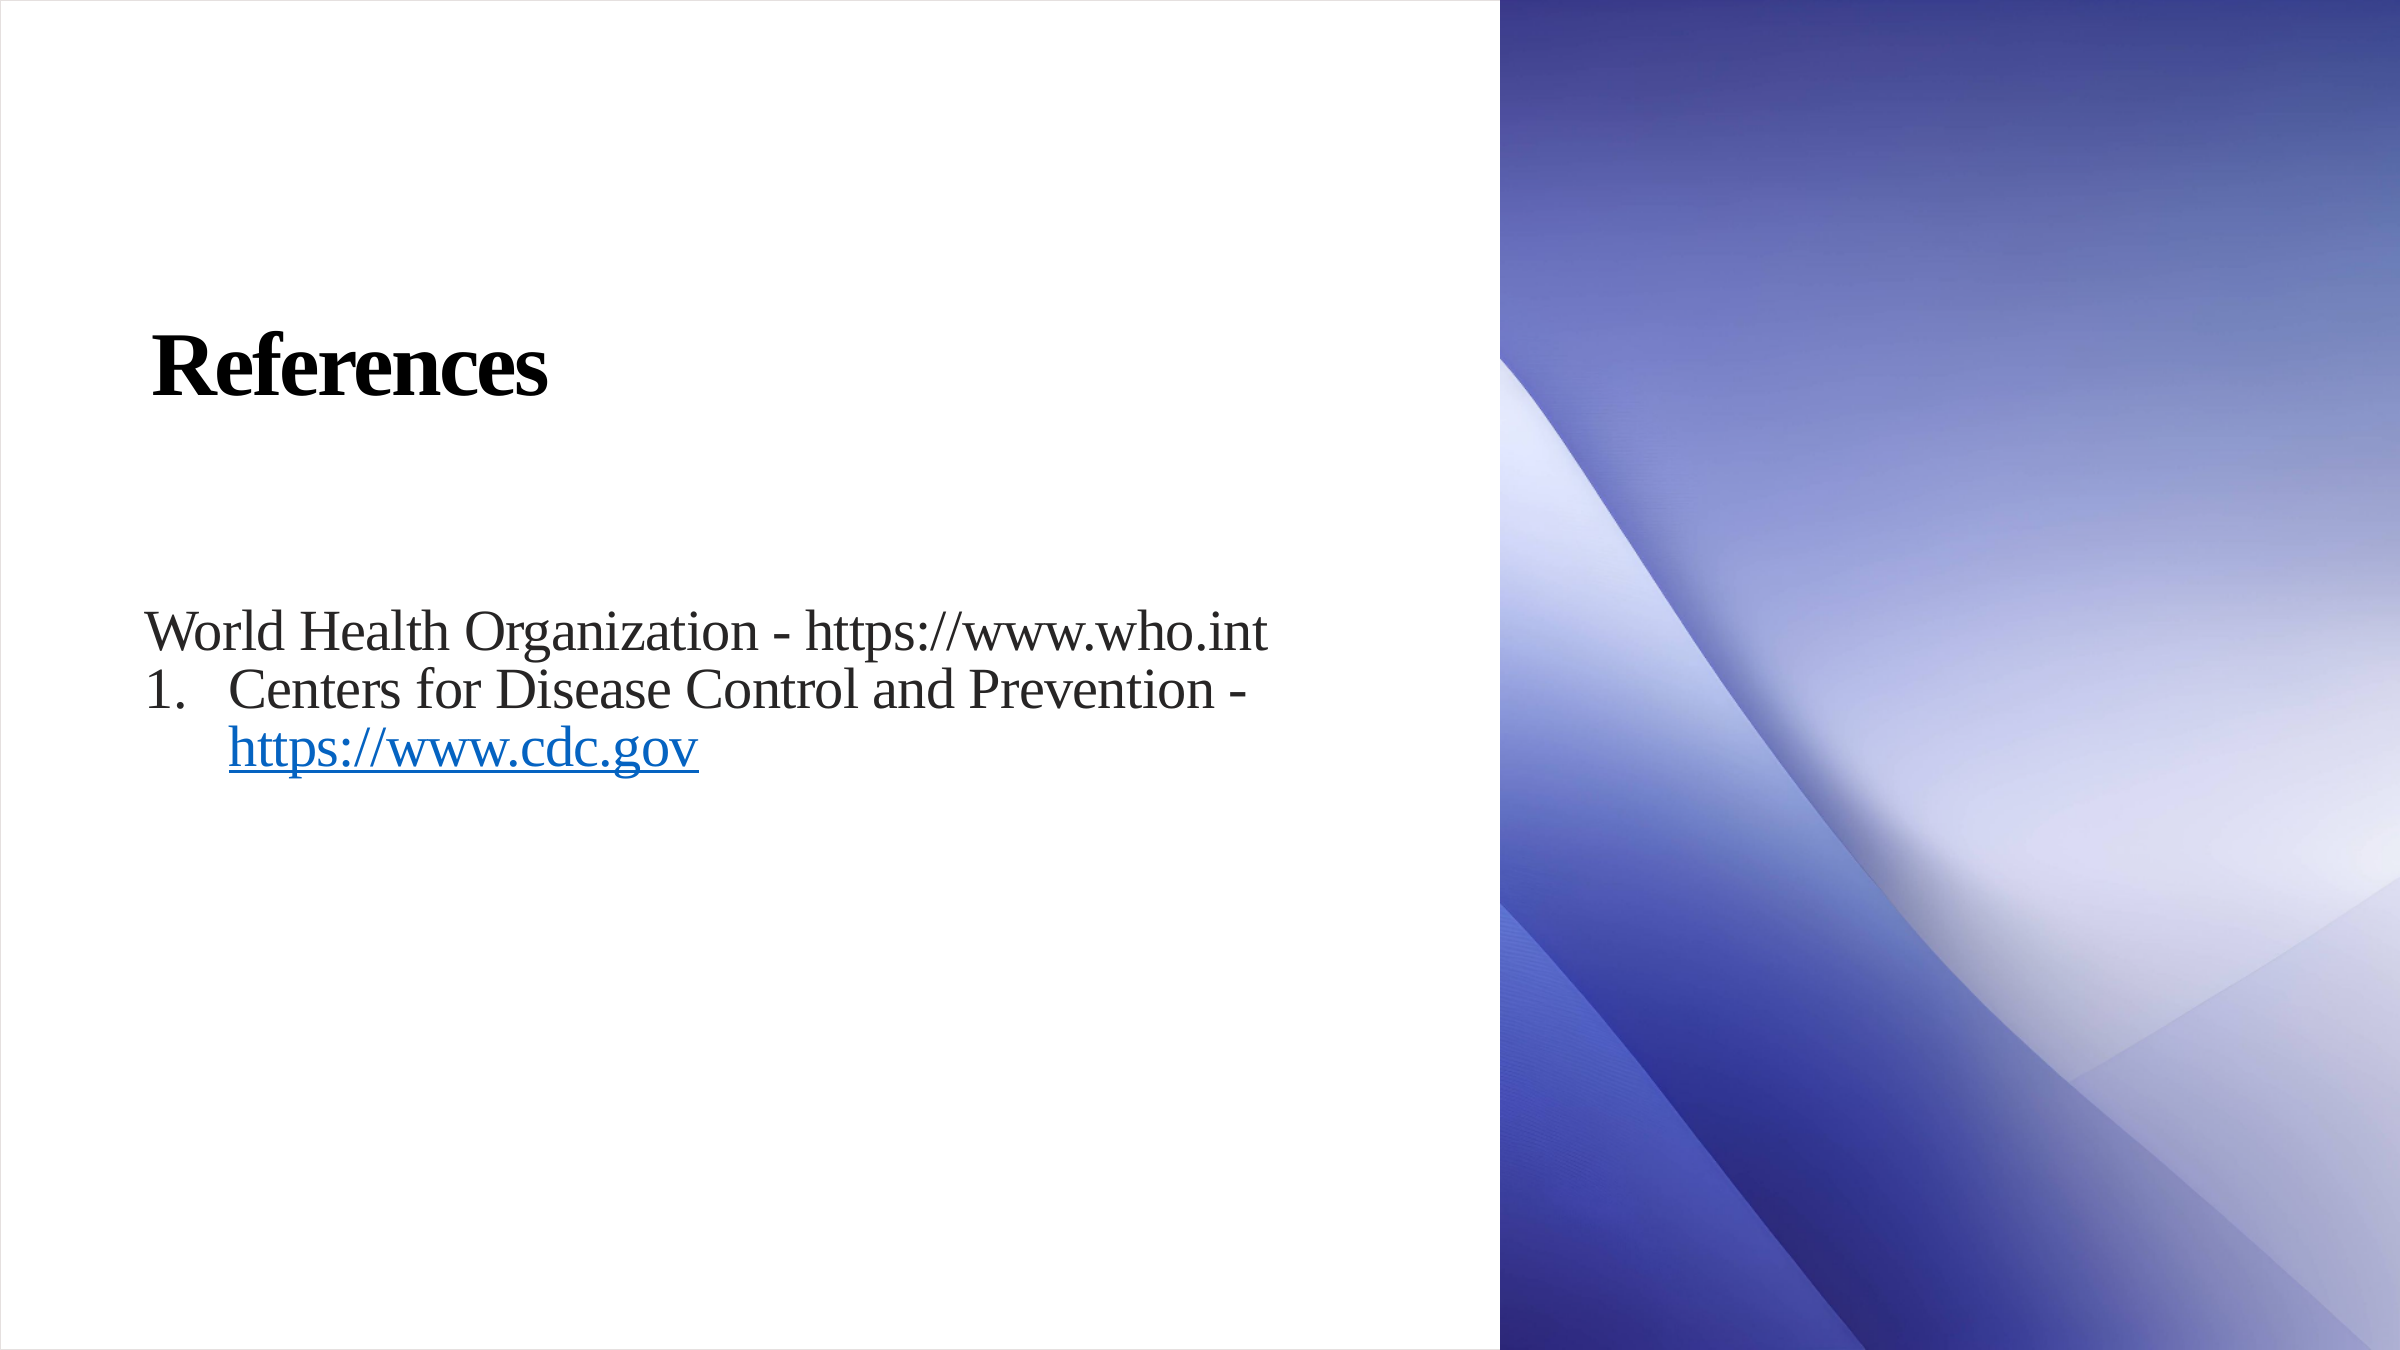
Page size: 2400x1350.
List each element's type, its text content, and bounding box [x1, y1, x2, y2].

text_box [0, 0, 1499, 1350]
text_box World Health Organization - https://www.who.int Centers for Disease Control and Prevention - https://www.cdc.gov [129, 584, 1339, 1128]
picture [1499, 0, 2400, 1350]
text_box References [136, 292, 866, 407]
